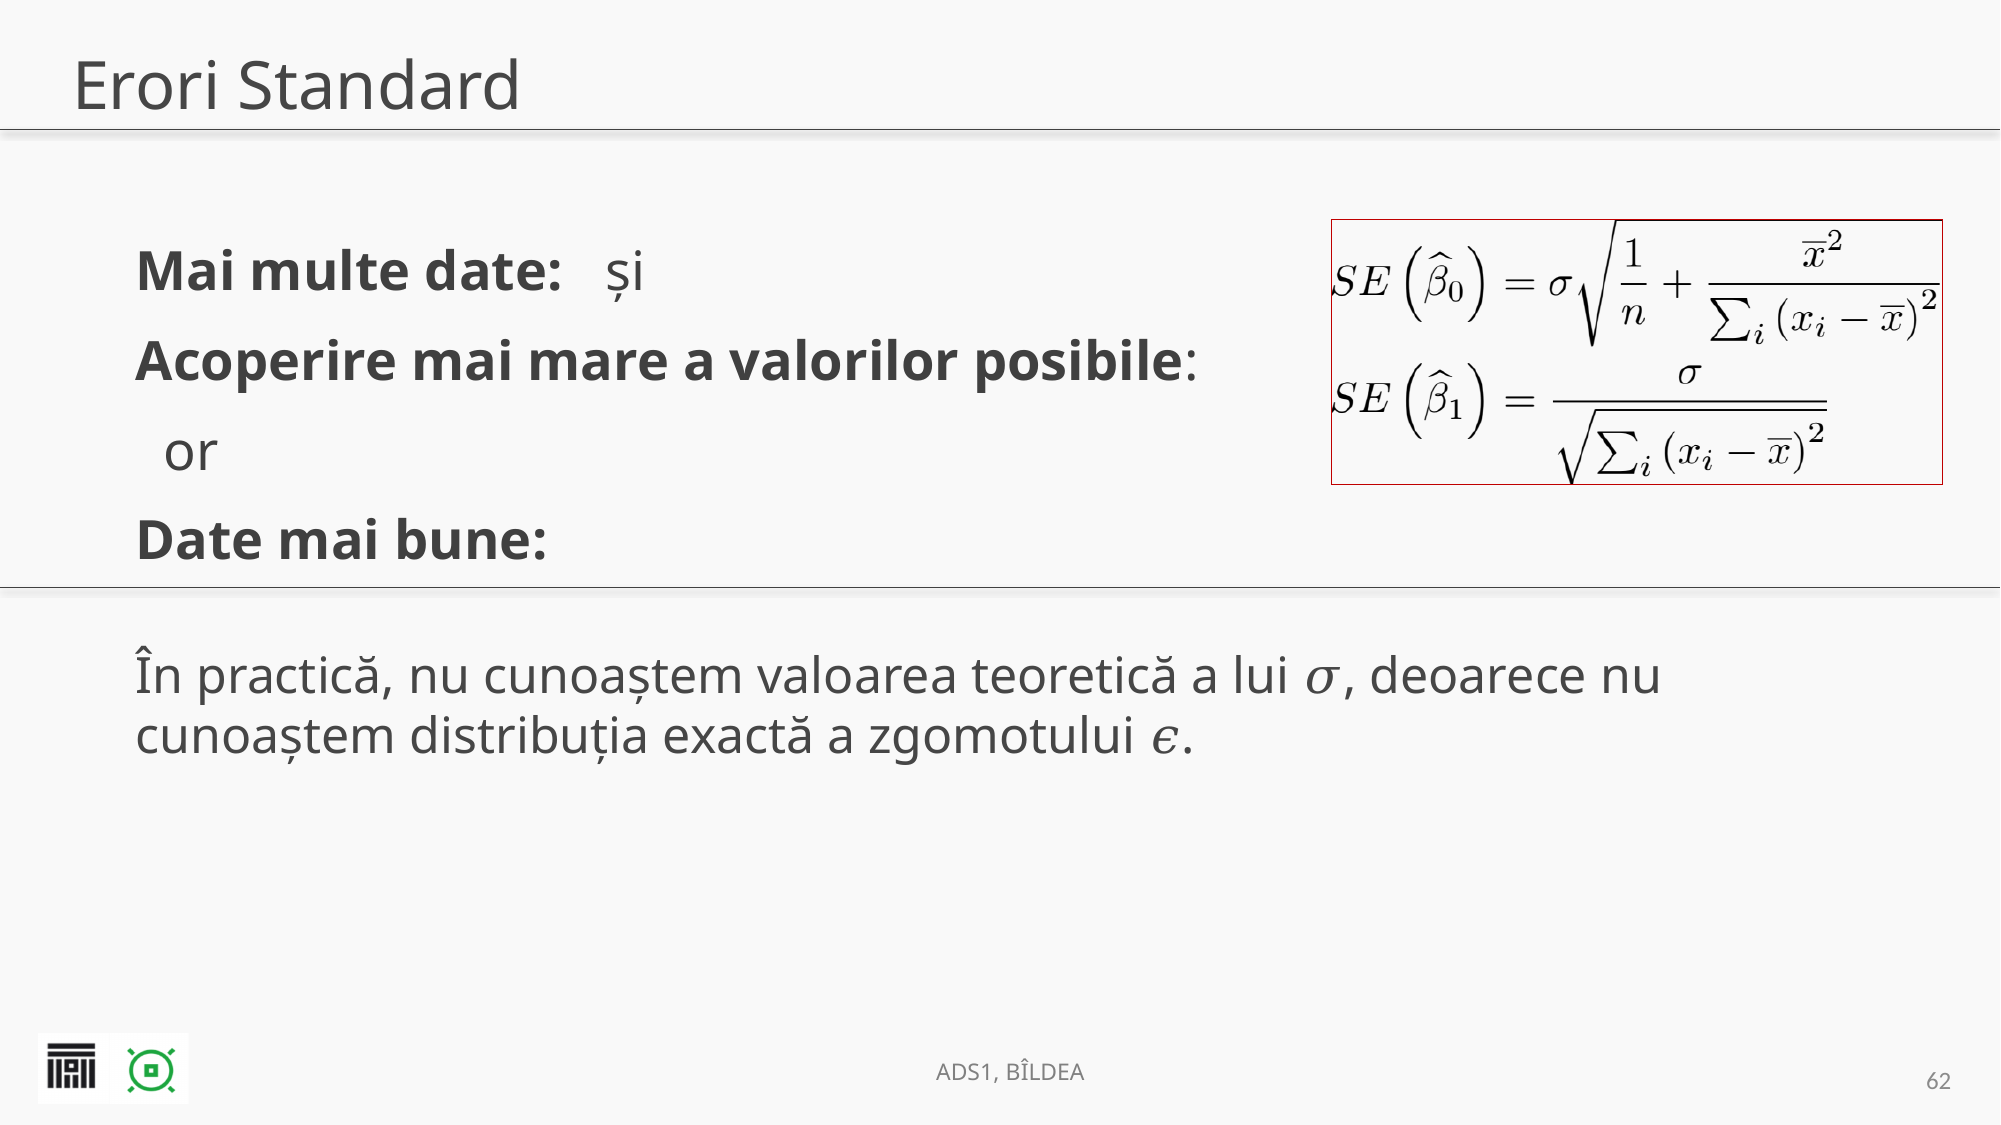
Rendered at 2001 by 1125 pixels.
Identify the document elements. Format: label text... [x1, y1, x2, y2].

slide_number 61 [1500, 1050, 1967, 1110]
picture [38, 1033, 189, 1104]
list În practică, nu cunoaștem valoarea teoretică a lui 𝜎, deoarece nu cunoaștem distribuția exactă a zgomotului 𝜖. [120, 636, 1943, 983]
title Erori Standard [57, 35, 1943, 162]
picture [1330, 219, 1943, 485]
